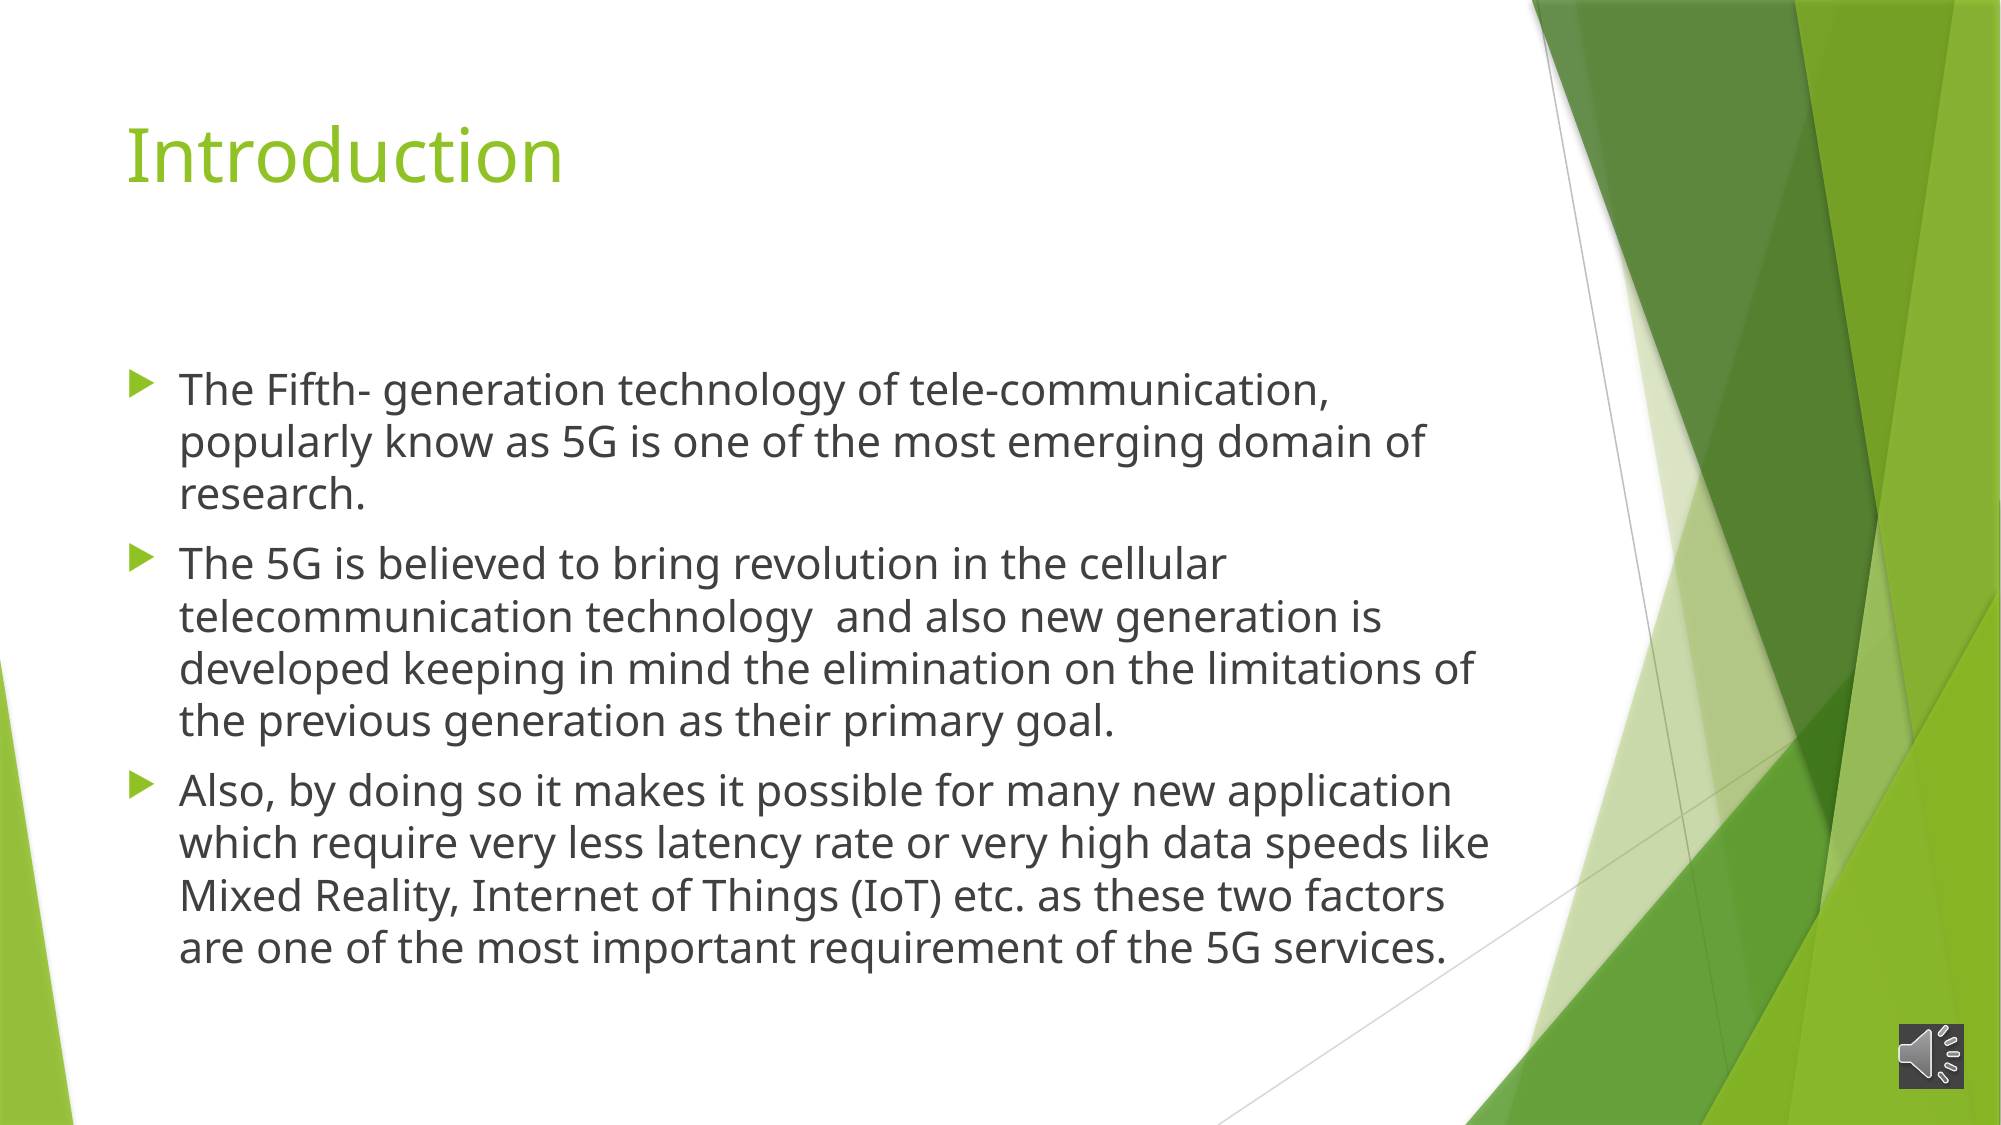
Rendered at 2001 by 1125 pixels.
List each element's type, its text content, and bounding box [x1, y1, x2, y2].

list The Fifth- generation technology of tele-communication, popularly know as 5G is one of the most emerging domain of research. The 5G is believed to bring revolution in the cellular telecommunication technology and also new generation is developed keeping in mind the elimination on the limitations of the previous generation as their primary goal. Also, by doing so it makes it possible for many new application which require very less latency rate or very high data speeds like Mixed Reality, Internet of Things (IoT) etc. as these two factors are one of the most important requirement of the 5G services. [111, 354, 1522, 992]
picture [1897, 1022, 1966, 1091]
title Introduction [111, 99, 1522, 317]
